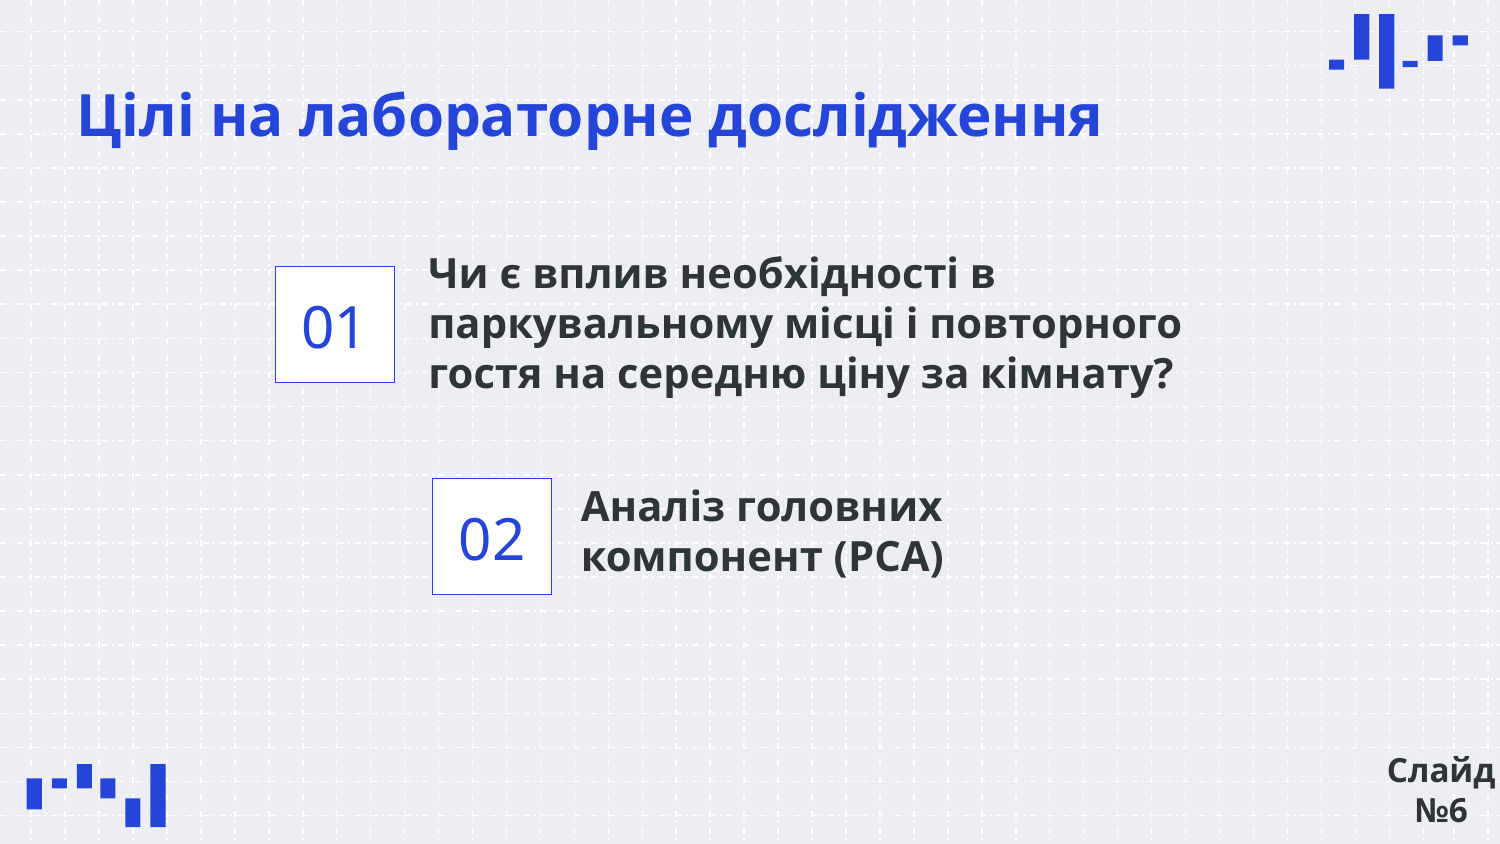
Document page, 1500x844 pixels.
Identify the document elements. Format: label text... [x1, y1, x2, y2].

text_box Аналіз головних компонент (PCA) [565, 478, 1209, 595]
text_box Слайд №6 [1370, 773, 1500, 844]
title 01 [275, 266, 395, 383]
text_box Чи є вплив необхідності в паркувальному місці і повторного гостя на середню ціну за кімнату? [413, 240, 1225, 412]
title 02 [432, 478, 552, 595]
title Цілі на лабораторне дослідження [61, 63, 1326, 158]
